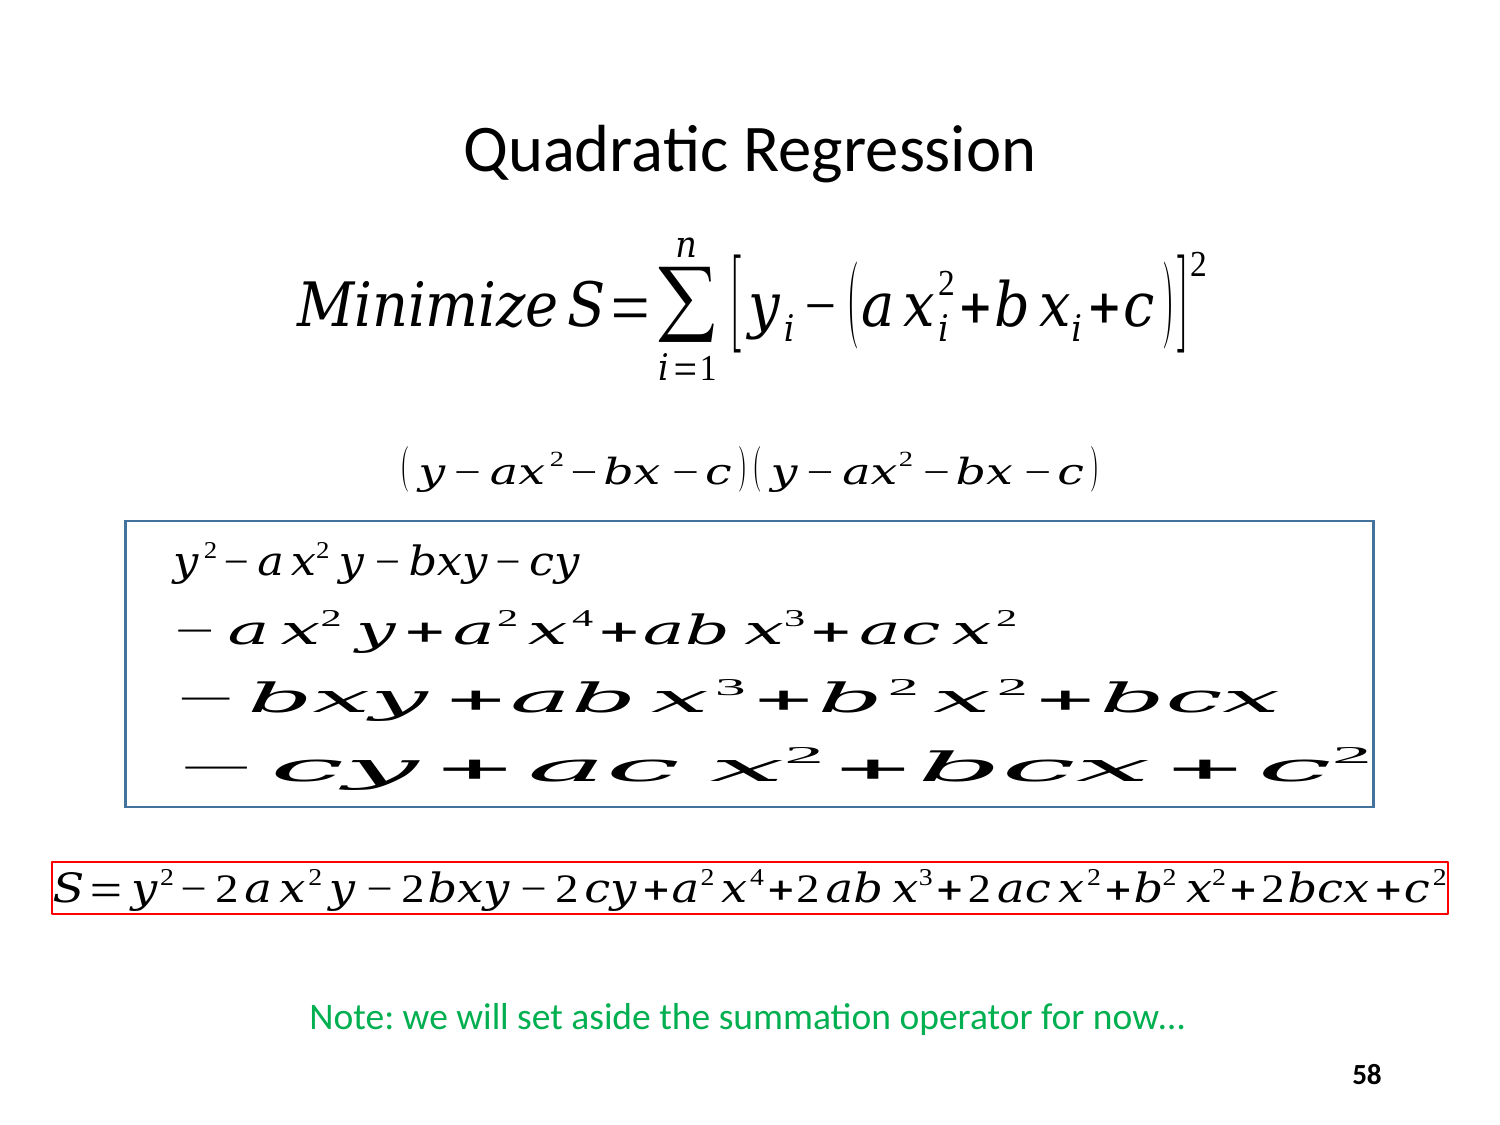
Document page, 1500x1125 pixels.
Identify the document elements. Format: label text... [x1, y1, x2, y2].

slide_number 58 [1059, 1042, 1397, 1103]
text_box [125, 521, 1375, 807]
title Quadratic Regression [103, 59, 1397, 241]
text_box Note: we will set aside the summation operator for now… [294, 984, 1206, 1045]
